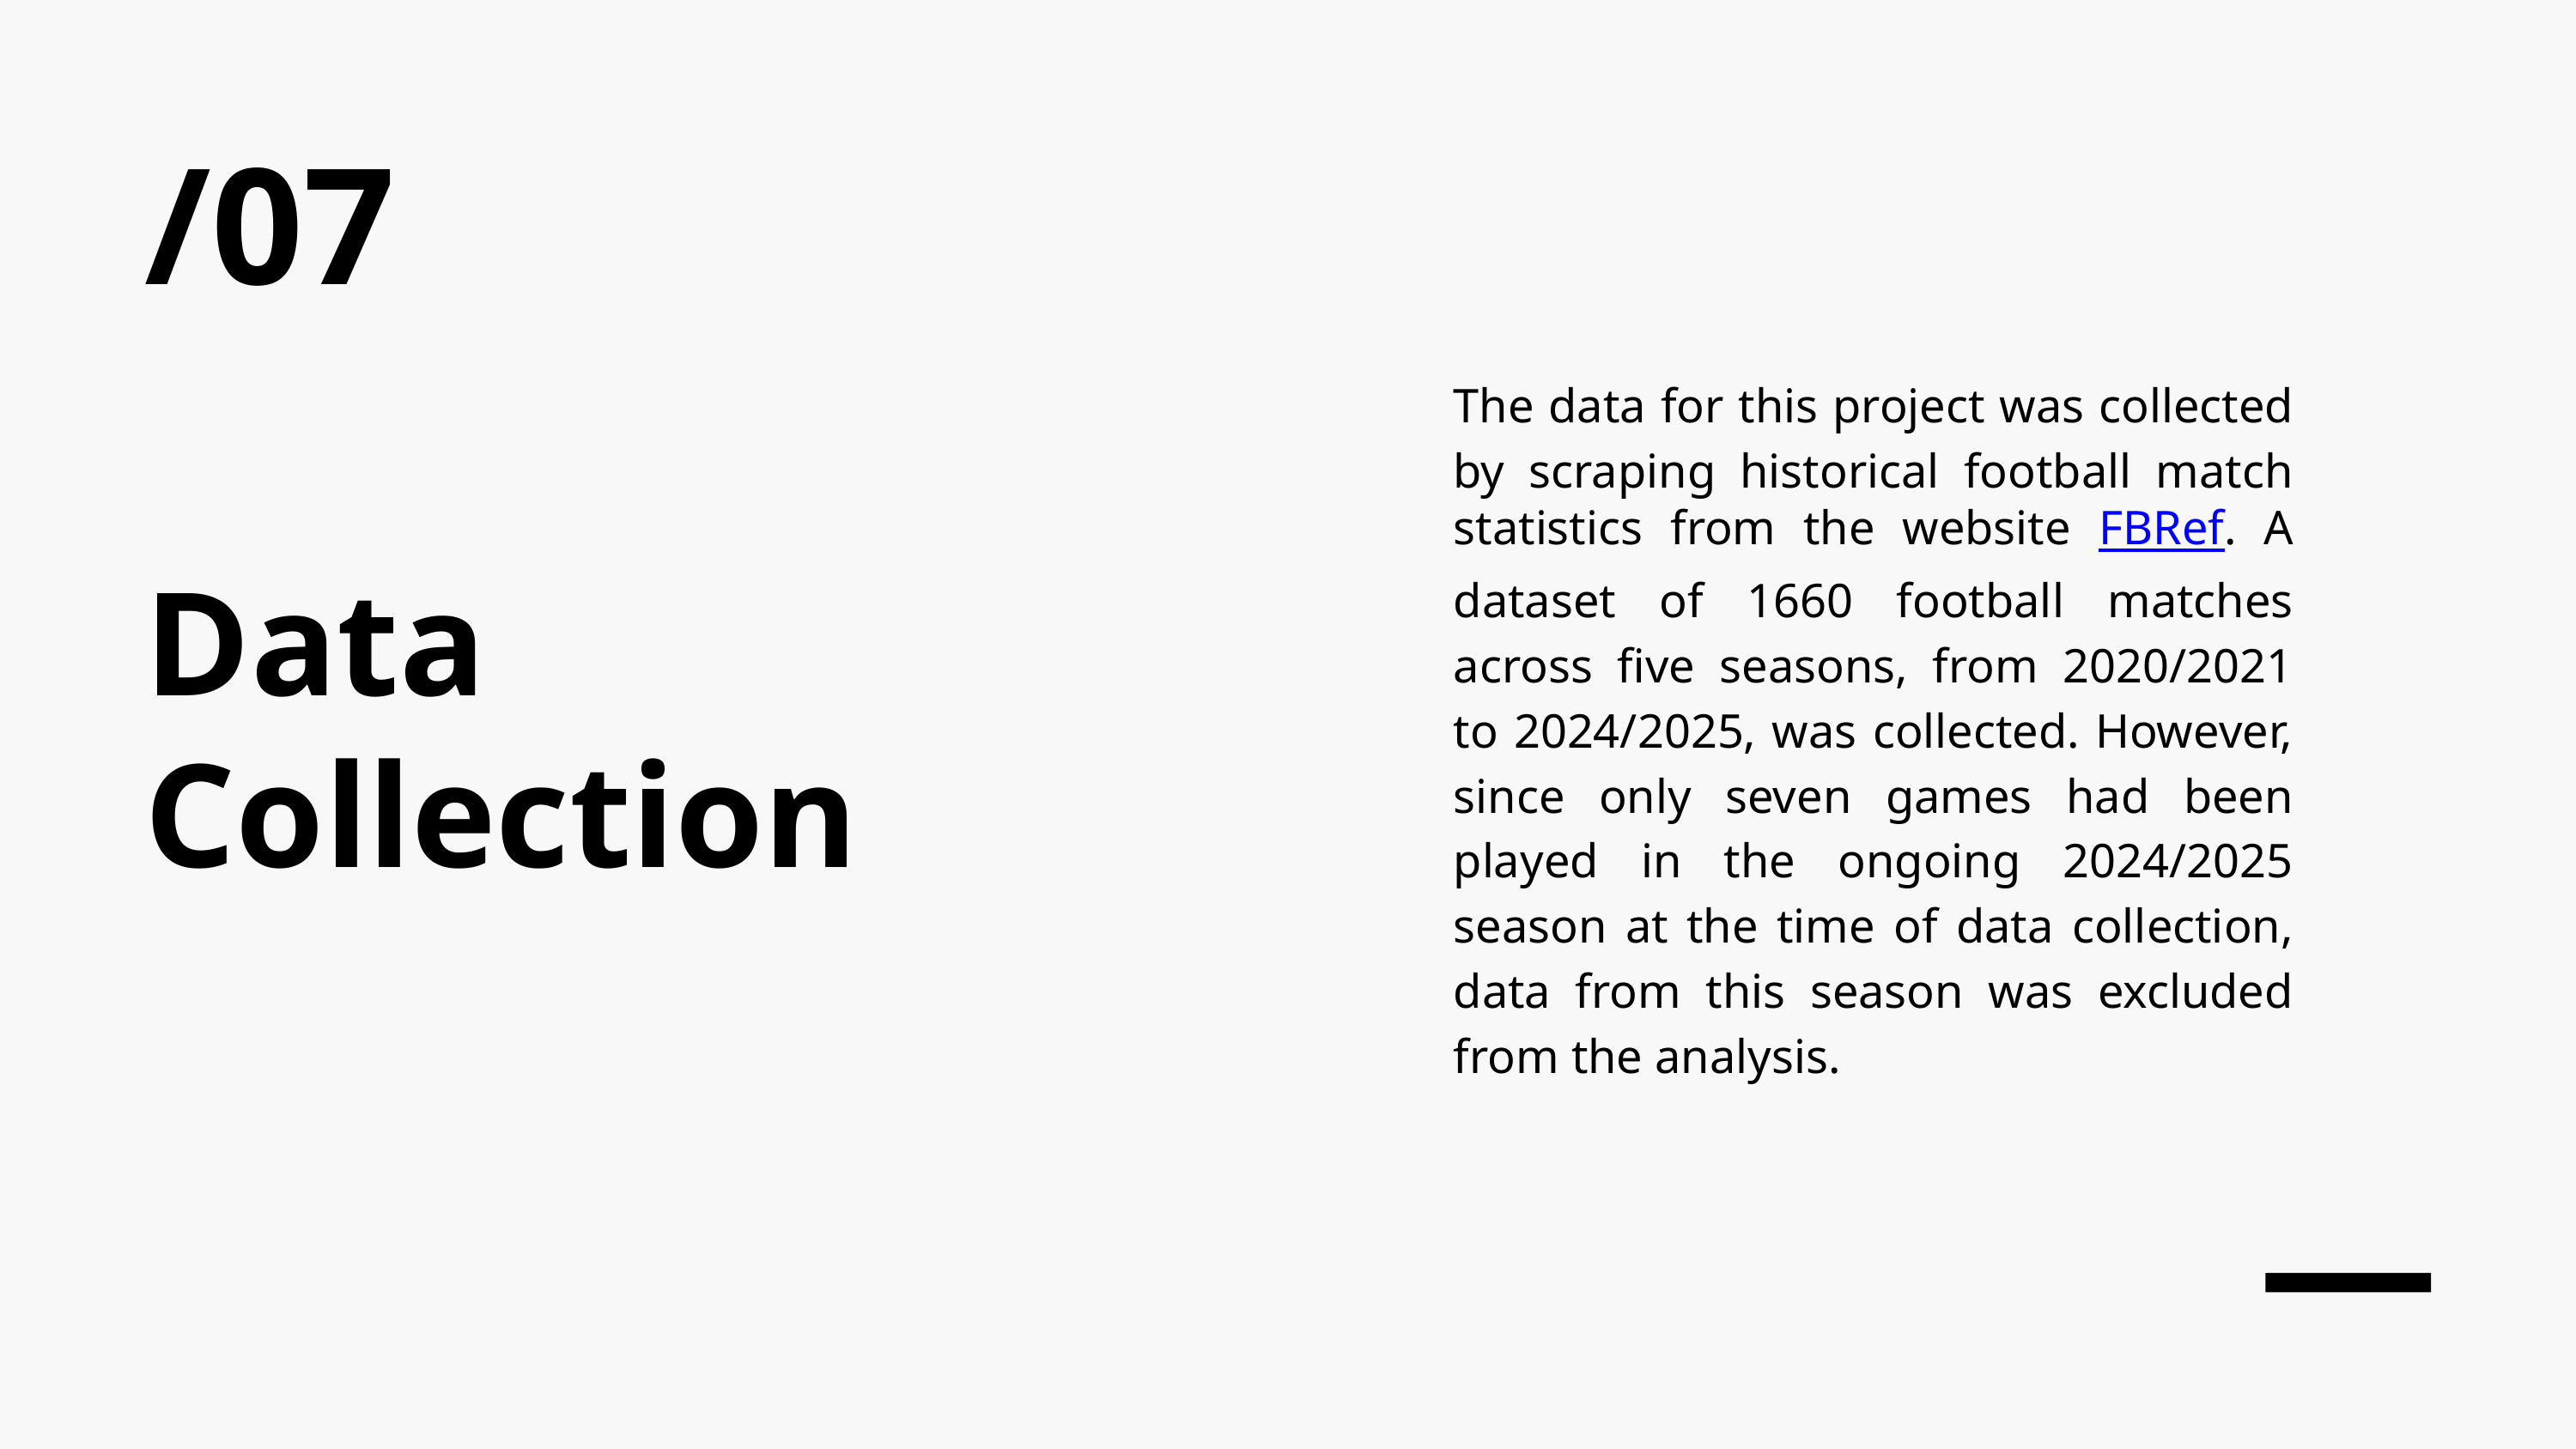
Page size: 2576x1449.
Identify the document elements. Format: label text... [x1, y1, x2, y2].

text_box The data for this project was collected by scraping historical football match statistics from the website FBRef. A dataset of 1660 football matches across five seasons, from 2020/2021 to 2024/2025, was collected. However, since only seven games had been played in the ongoing 2024/2025 season at the time of data collection, data from this season was excluded from the analysis. [1453, 367, 2294, 1083]
text_box Data Collection [144, 552, 1058, 896]
text_box [2265, 1272, 2432, 1293]
text_box /07 [144, 91, 403, 317]
